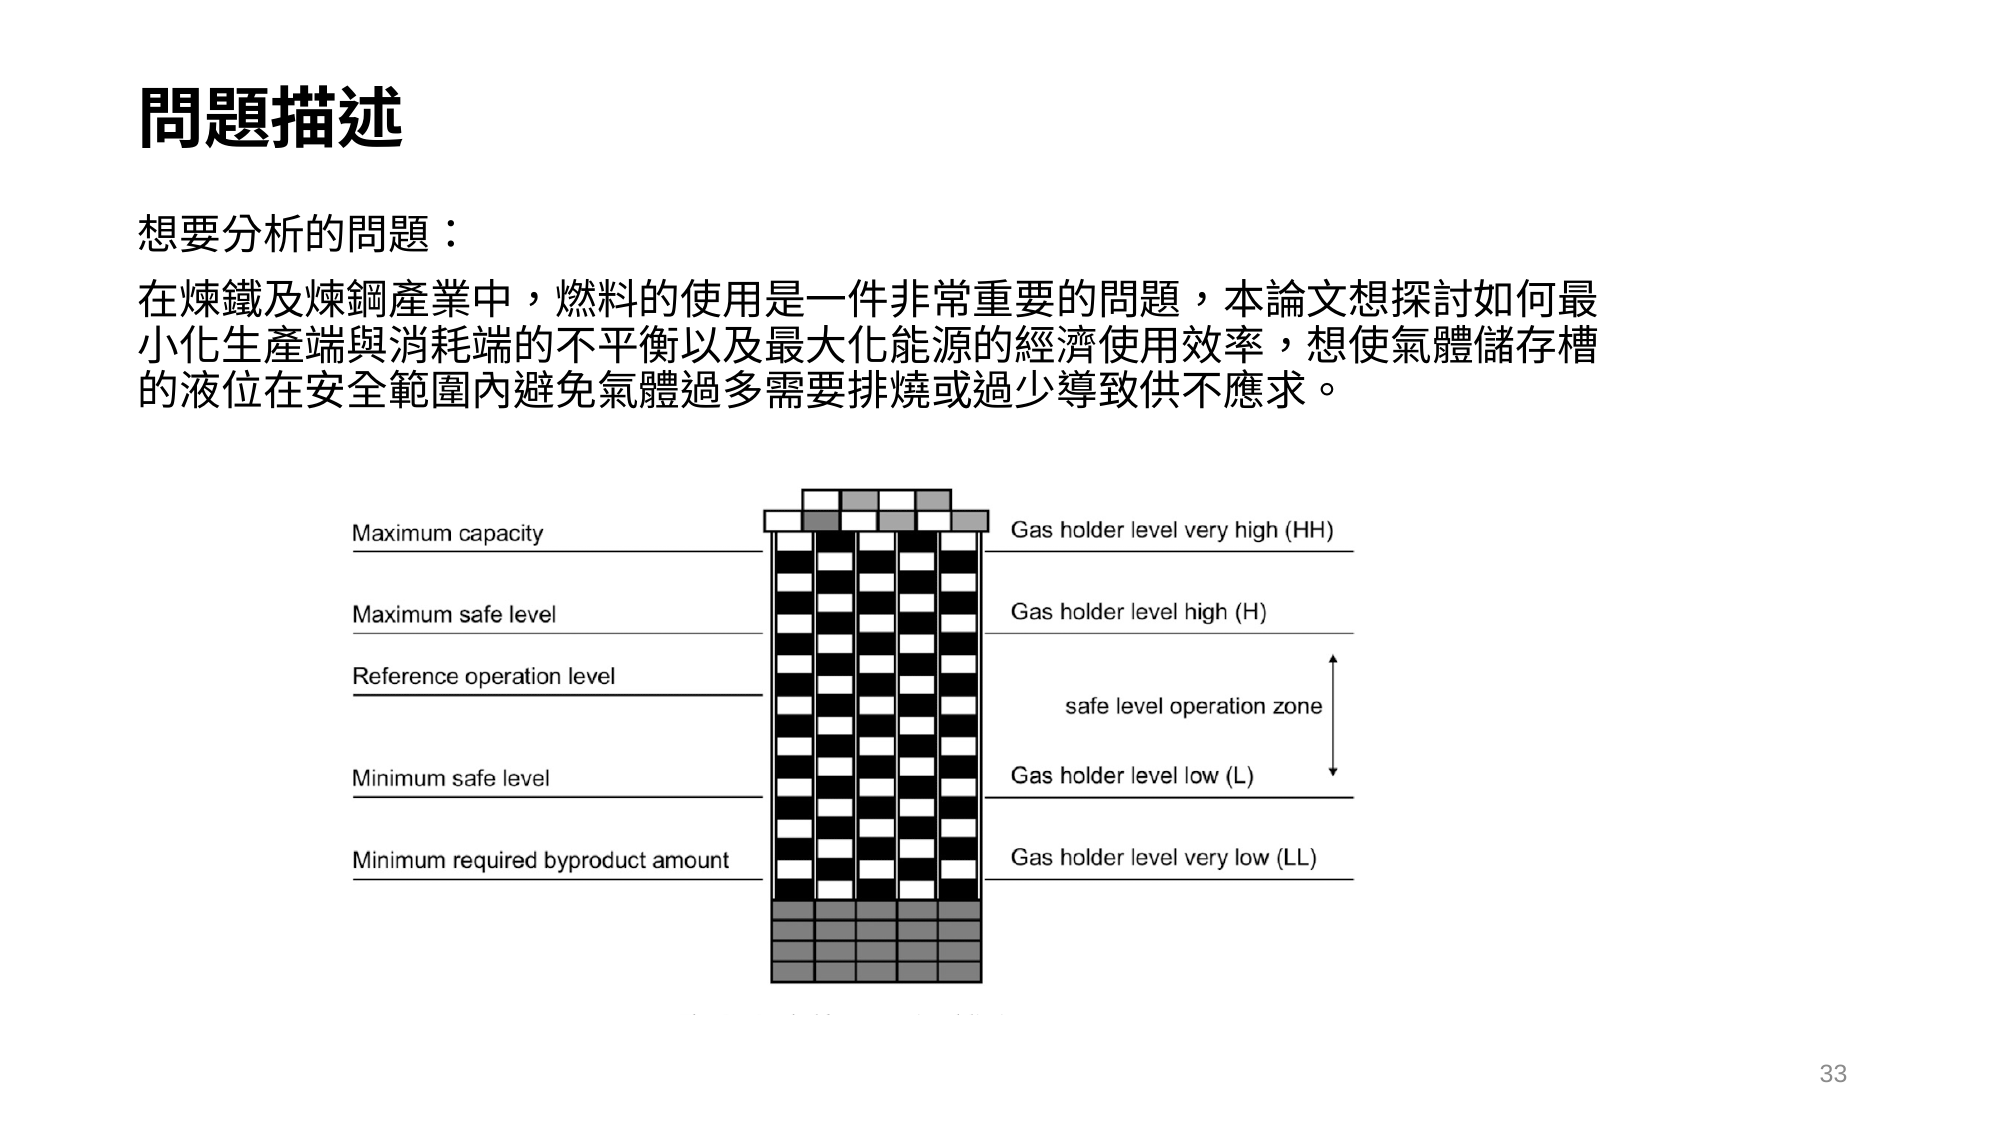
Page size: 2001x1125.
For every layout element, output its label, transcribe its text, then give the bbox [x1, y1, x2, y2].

text_box 問題描述 [122, 68, 1910, 164]
picture [310, 477, 1435, 1015]
slide_number 33 [1412, 1042, 1863, 1103]
subtitle 想要分析的問題： 在煉鐵及煉鋼產業中，燃料的使用是一件非常重要的問題，本論文想探討如何最小化生產端與消耗端的不平衡以及最大化能源的經濟使用效率，想使氣體儲存槽的液位在安全範圍內避免氣體過多需要排燒或過少導致供不應求。 [122, 205, 1623, 478]
